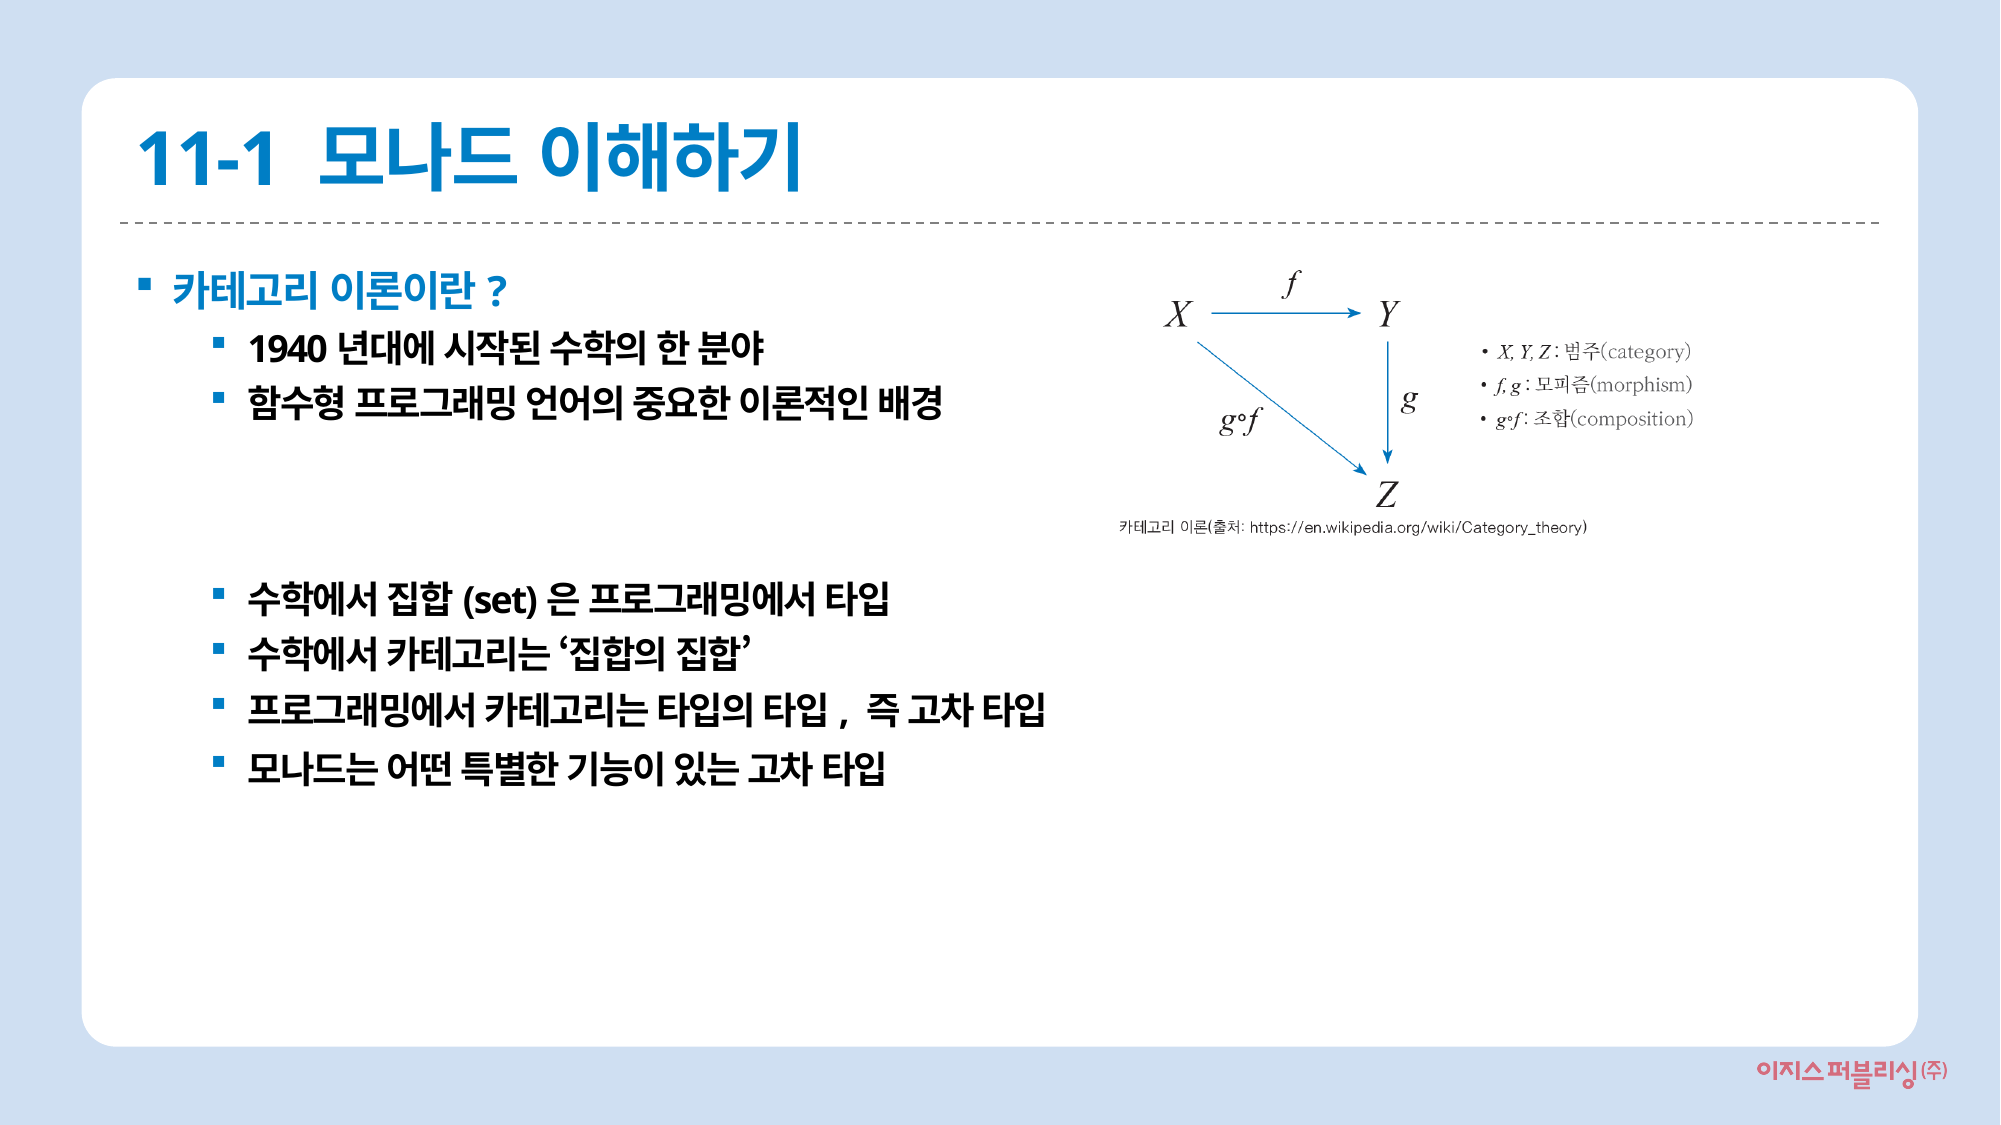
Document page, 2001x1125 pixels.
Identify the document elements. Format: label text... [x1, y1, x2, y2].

list 카테고리 이론이란? 1940년대에 시작된 수학의 한 분야 함수형 프로그래밍 언어의 중요한 이론적인 배경 수학에서 집합(set)은 프로그래밍에서 타입 수학에서 카테고리는 ‘집합의 집합’ 프로그래밍에서 카테고리는 타입의 타입, 즉 고차 타입 모나드는 어떤 특별한 기능이 있는 고차 타입 [120, 257, 1865, 1009]
picture [1105, 268, 1708, 543]
title 11-1 모나드 이해하기 [120, 109, 1880, 209]
